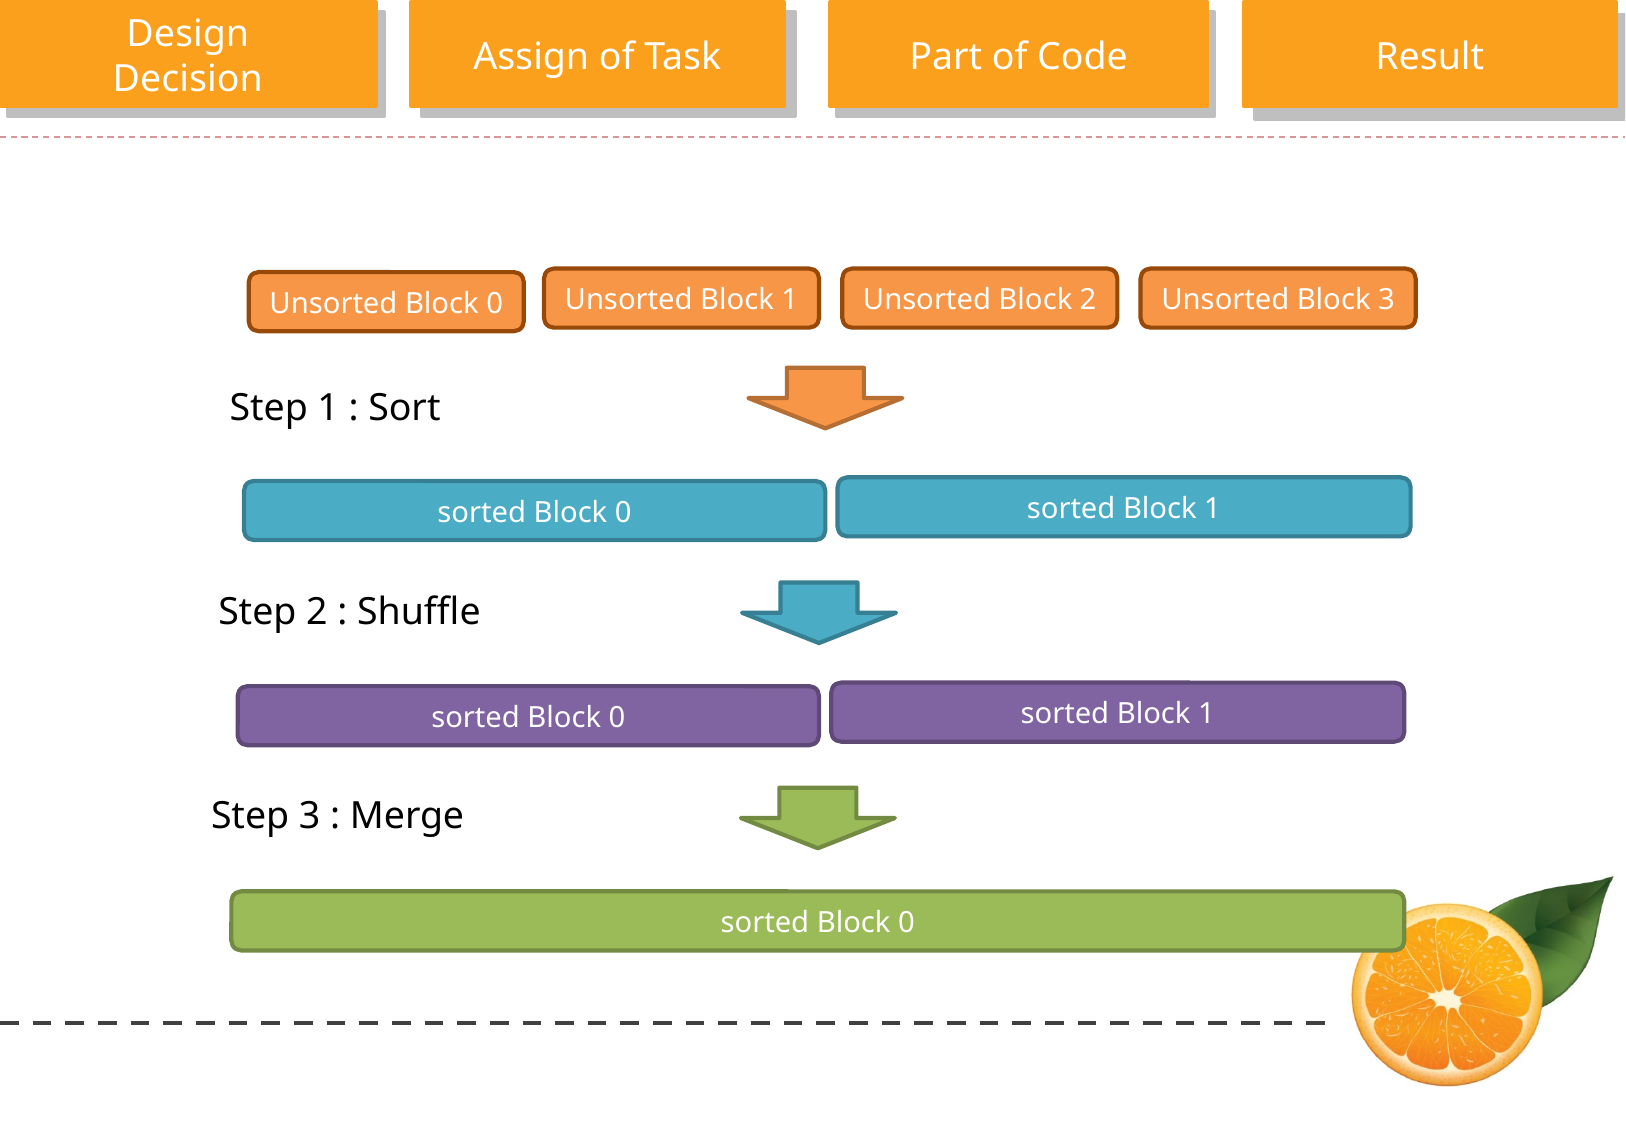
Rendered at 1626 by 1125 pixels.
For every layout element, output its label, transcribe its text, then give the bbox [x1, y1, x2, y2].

text_box Step 1 : Sort [214, 375, 456, 436]
picture [1337, 845, 1625, 1120]
text_box [738, 785, 897, 851]
text_box sorted Block 0 [241, 478, 828, 543]
text_box sorted Block 1 [835, 475, 1413, 539]
text_box [746, 365, 905, 431]
text_box Step 3 : Merge [196, 783, 480, 843]
text_box Unsorted Block 1 [541, 266, 822, 330]
text_box sorted Block 0 [235, 684, 822, 748]
text_box sorted Block 0 [229, 889, 1407, 953]
text_box Unsorted Block 3 [1138, 266, 1418, 330]
text_box Step 2 : Shuffle [203, 579, 497, 640]
text_box sorted Block 1 [829, 680, 1407, 744]
text_box Unsorted Block 2 [840, 266, 1120, 330]
text_box Unsorted Block 0 [246, 269, 526, 334]
text_box [739, 580, 899, 646]
